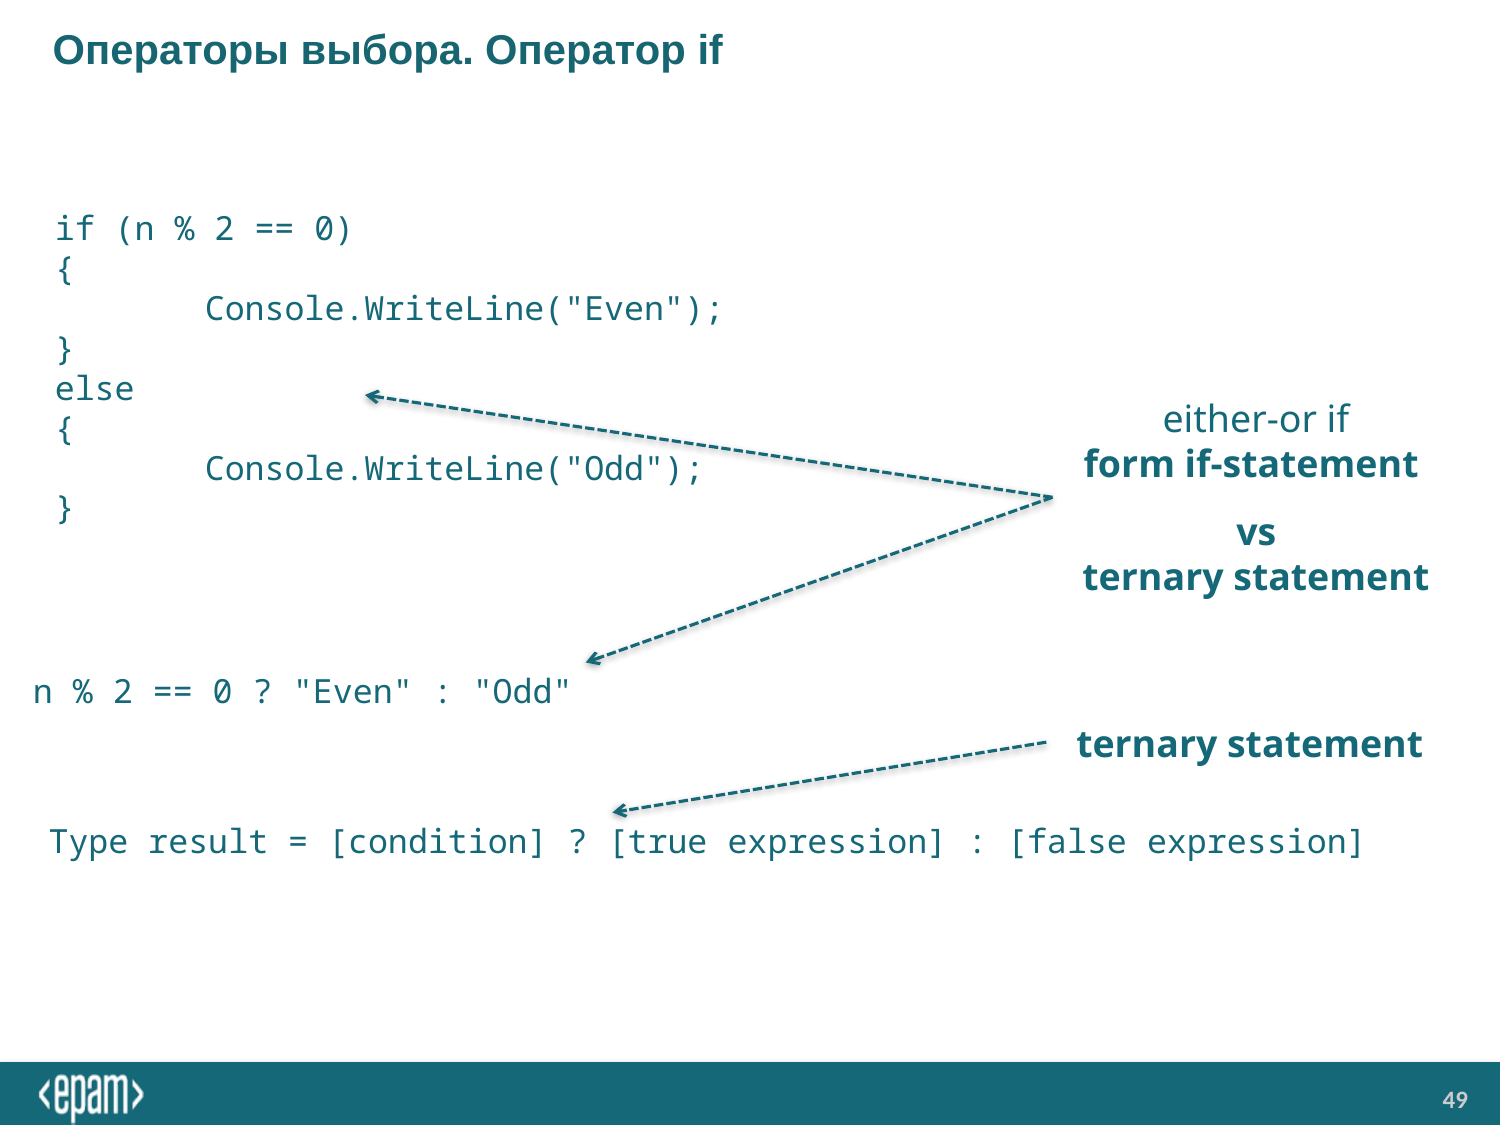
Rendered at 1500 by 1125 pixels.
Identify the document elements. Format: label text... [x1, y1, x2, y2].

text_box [33, 199, 1461, 869]
picture [38, 1074, 144, 1125]
title Операторы выбора. Оператор if [0, 0, 1500, 95]
